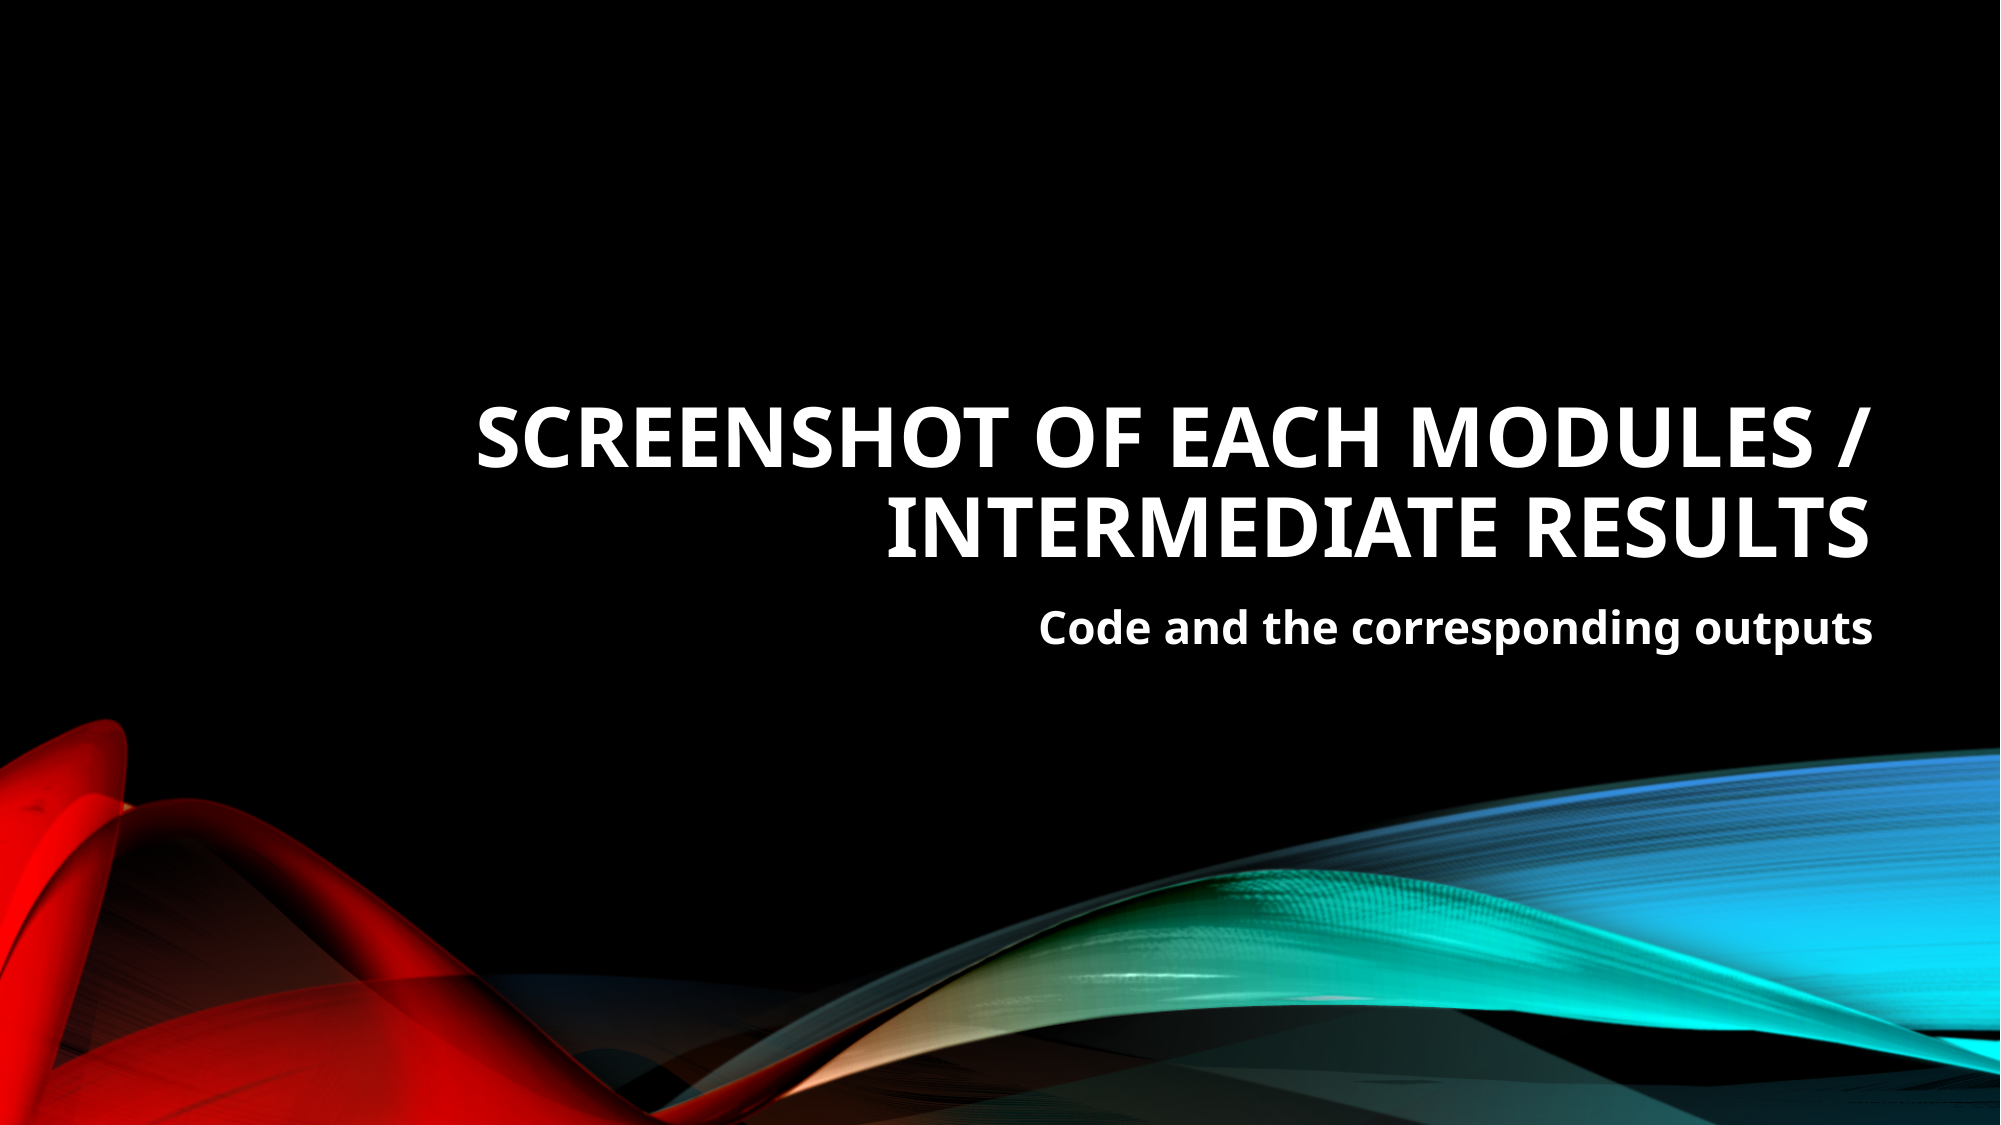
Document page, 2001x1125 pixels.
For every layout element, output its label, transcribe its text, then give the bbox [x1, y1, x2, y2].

title SCREENSHOT OF EACH MODULES / INTERMEDIATE RESULTS [112, 123, 1888, 584]
picture [0, 717, 2000, 1125]
list Code and the corresponding outputs [168, 597, 1889, 755]
